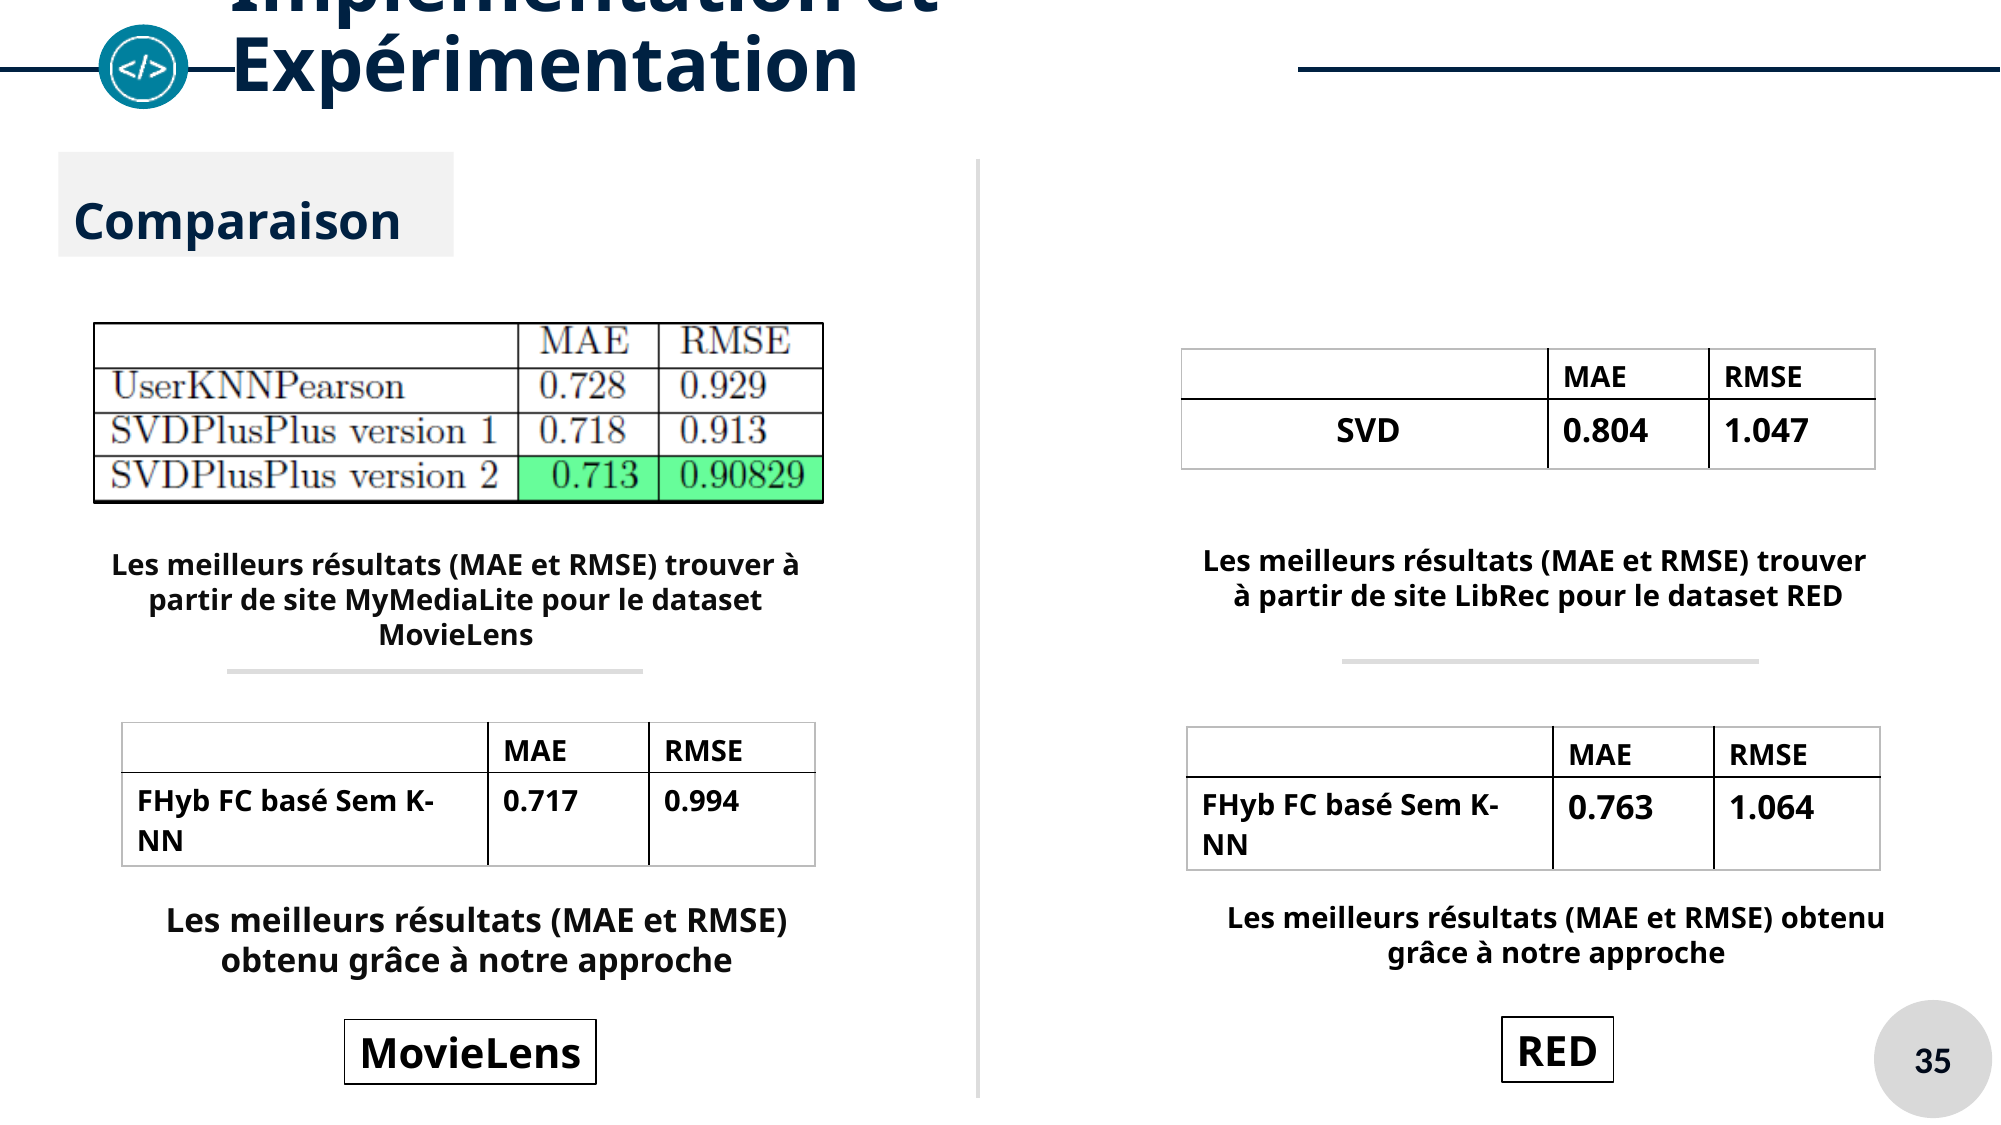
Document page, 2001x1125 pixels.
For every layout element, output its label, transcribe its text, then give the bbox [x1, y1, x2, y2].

table_header MAE [1549, 350, 1708, 398]
table_header RMSE [650, 723, 814, 772]
text_box Les meilleurs résultats (MAE et RMSE) obtenu grâce à notre approche [98, 892, 856, 987]
text_box MovieLens [344, 1019, 597, 1085]
table_cell 0.804 [1549, 400, 1708, 468]
table_cell FHyb FC basé Sem K-NN [123, 773, 487, 865]
table_cell 1.064 [1715, 778, 1879, 869]
table_cell SVD [1182, 400, 1547, 468]
table_cell 0.717 [489, 773, 648, 865]
table_cell FHyb FC basé Sem K-NN [1188, 778, 1552, 869]
table_cell 1.047 [1710, 400, 1874, 468]
text_box 35 [1873, 999, 1993, 1119]
text_box Les meilleurs résultats (MAE et RMSE) obtenu grâce à notre approche [1177, 892, 1936, 977]
text_box Les meilleurs résultats (MAE et RMSE) trouver à partir de site LibRec pour le dataset RED [1159, 534, 1918, 620]
text_box RED [1501, 1017, 1614, 1082]
table_header RMSE [1710, 350, 1874, 398]
table_header MAE [489, 723, 648, 772]
table_header [123, 723, 487, 772]
table_header [1188, 728, 1552, 776]
table_header [1182, 350, 1547, 398]
table_cell 0.763 [1554, 778, 1713, 869]
table_header RMSE [1715, 728, 1879, 776]
text_box Comparaison [58, 151, 454, 257]
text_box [0, 0, 2000, 129]
table_cell 0.994 [650, 773, 814, 865]
text_box Les meilleurs résultats (MAE et RMSE) trouver à partir de site MyMediaLite pour le dataset MovieLens [58, 538, 854, 659]
table_header MAE [1554, 728, 1713, 776]
picture [94, 323, 823, 502]
